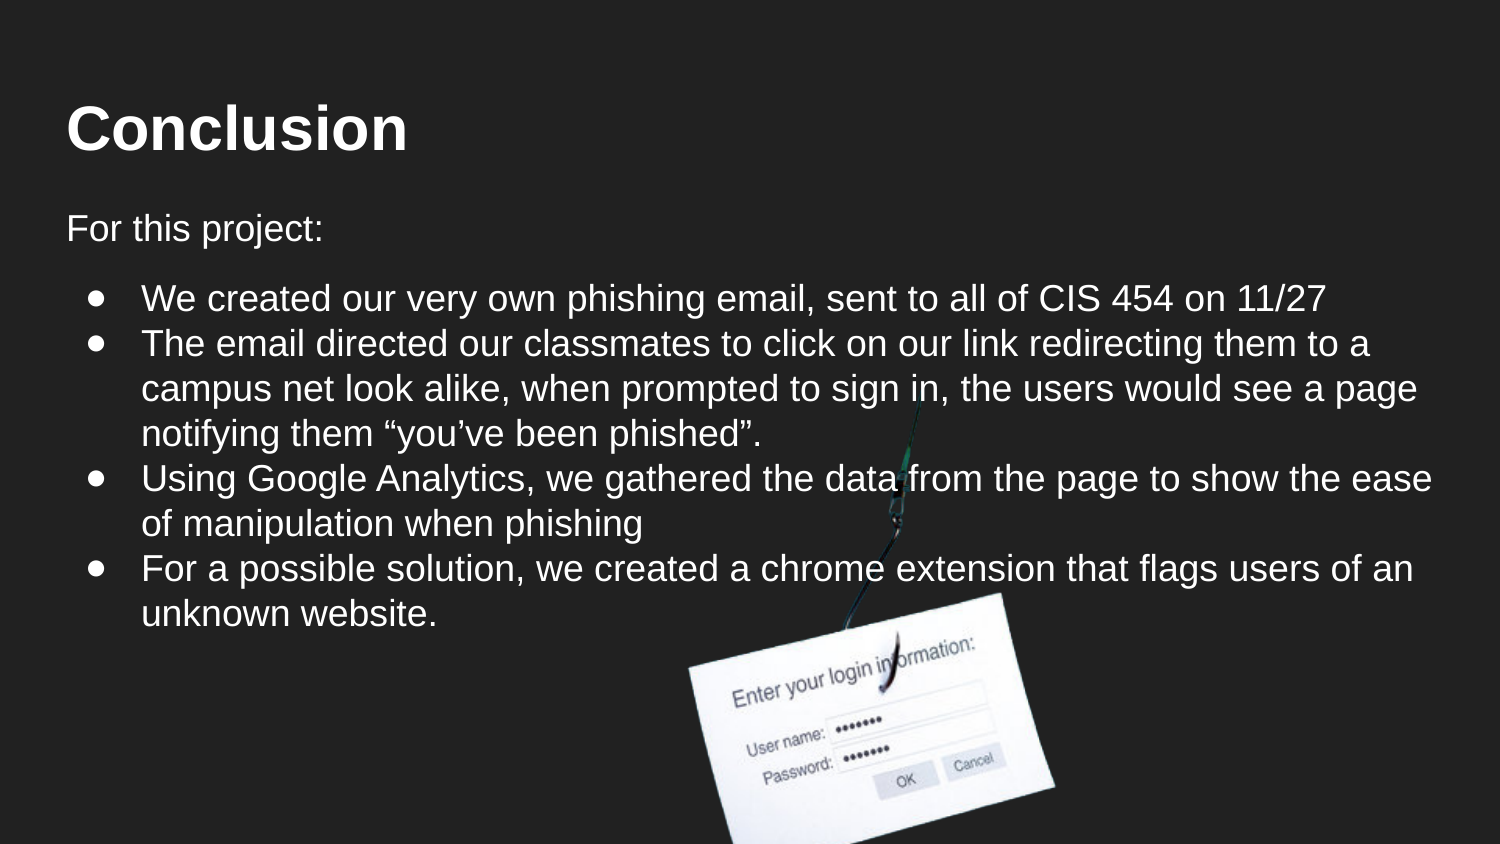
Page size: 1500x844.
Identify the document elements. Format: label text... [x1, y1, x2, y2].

list For this project: We created our very own phishing email, sent to all of CIS 454 on 11/27 The email directed our classmates to click on our link redirecting them to a campus net look alike, when prompted to sign in, the users would see a page notifying them “you’ve been phished”. Using Google Analytics, we gathered the data from the page to show the ease of manipulation when phishing For a possible solution, we created a chrome extension that flags users of an unknown website. [51, 189, 1449, 750]
title Conclusion [51, 72, 1449, 167]
picture [475, 389, 1319, 844]
